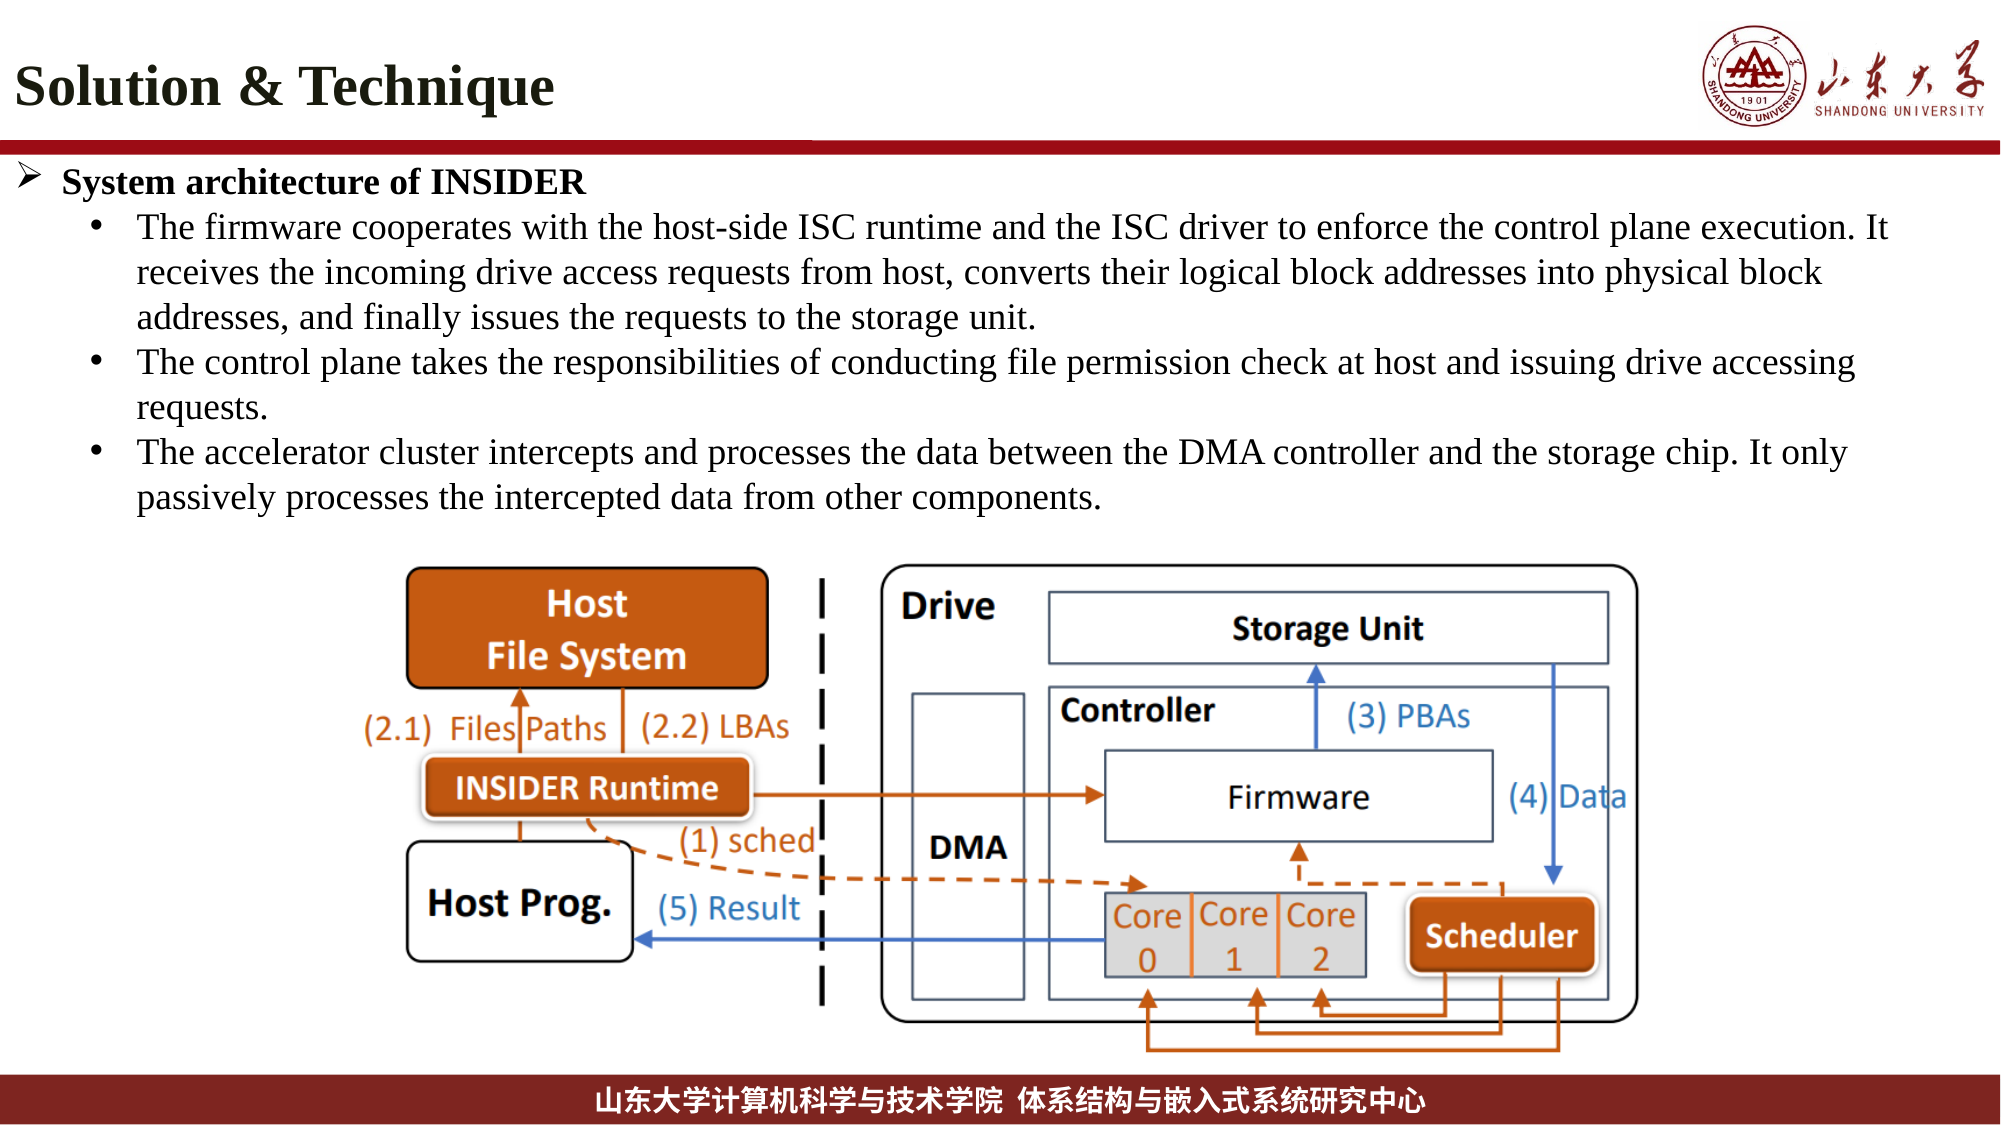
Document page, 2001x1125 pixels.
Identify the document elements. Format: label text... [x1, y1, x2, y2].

picture [1698, 21, 1985, 130]
title Solution & Technique [0, 48, 1575, 149]
picture [357, 562, 1643, 1057]
text_box System architecture of INSIDER The firmware cooperates with the host-side ISC runtime and the ISC driver to enforce the control plane execution. It receives the incoming drive access requests from host, converts their logical block addresses into physical block addresses, and finally issues the requests to the storage unit. The control plane takes the responsibilities of conducting file permission check at host and issuing drive accessing requests. The accelerator cluster intercepts and processes the data between the DMA controller and the storage chip. It only passively processes the intercepted data from other components. [0, 149, 2000, 525]
